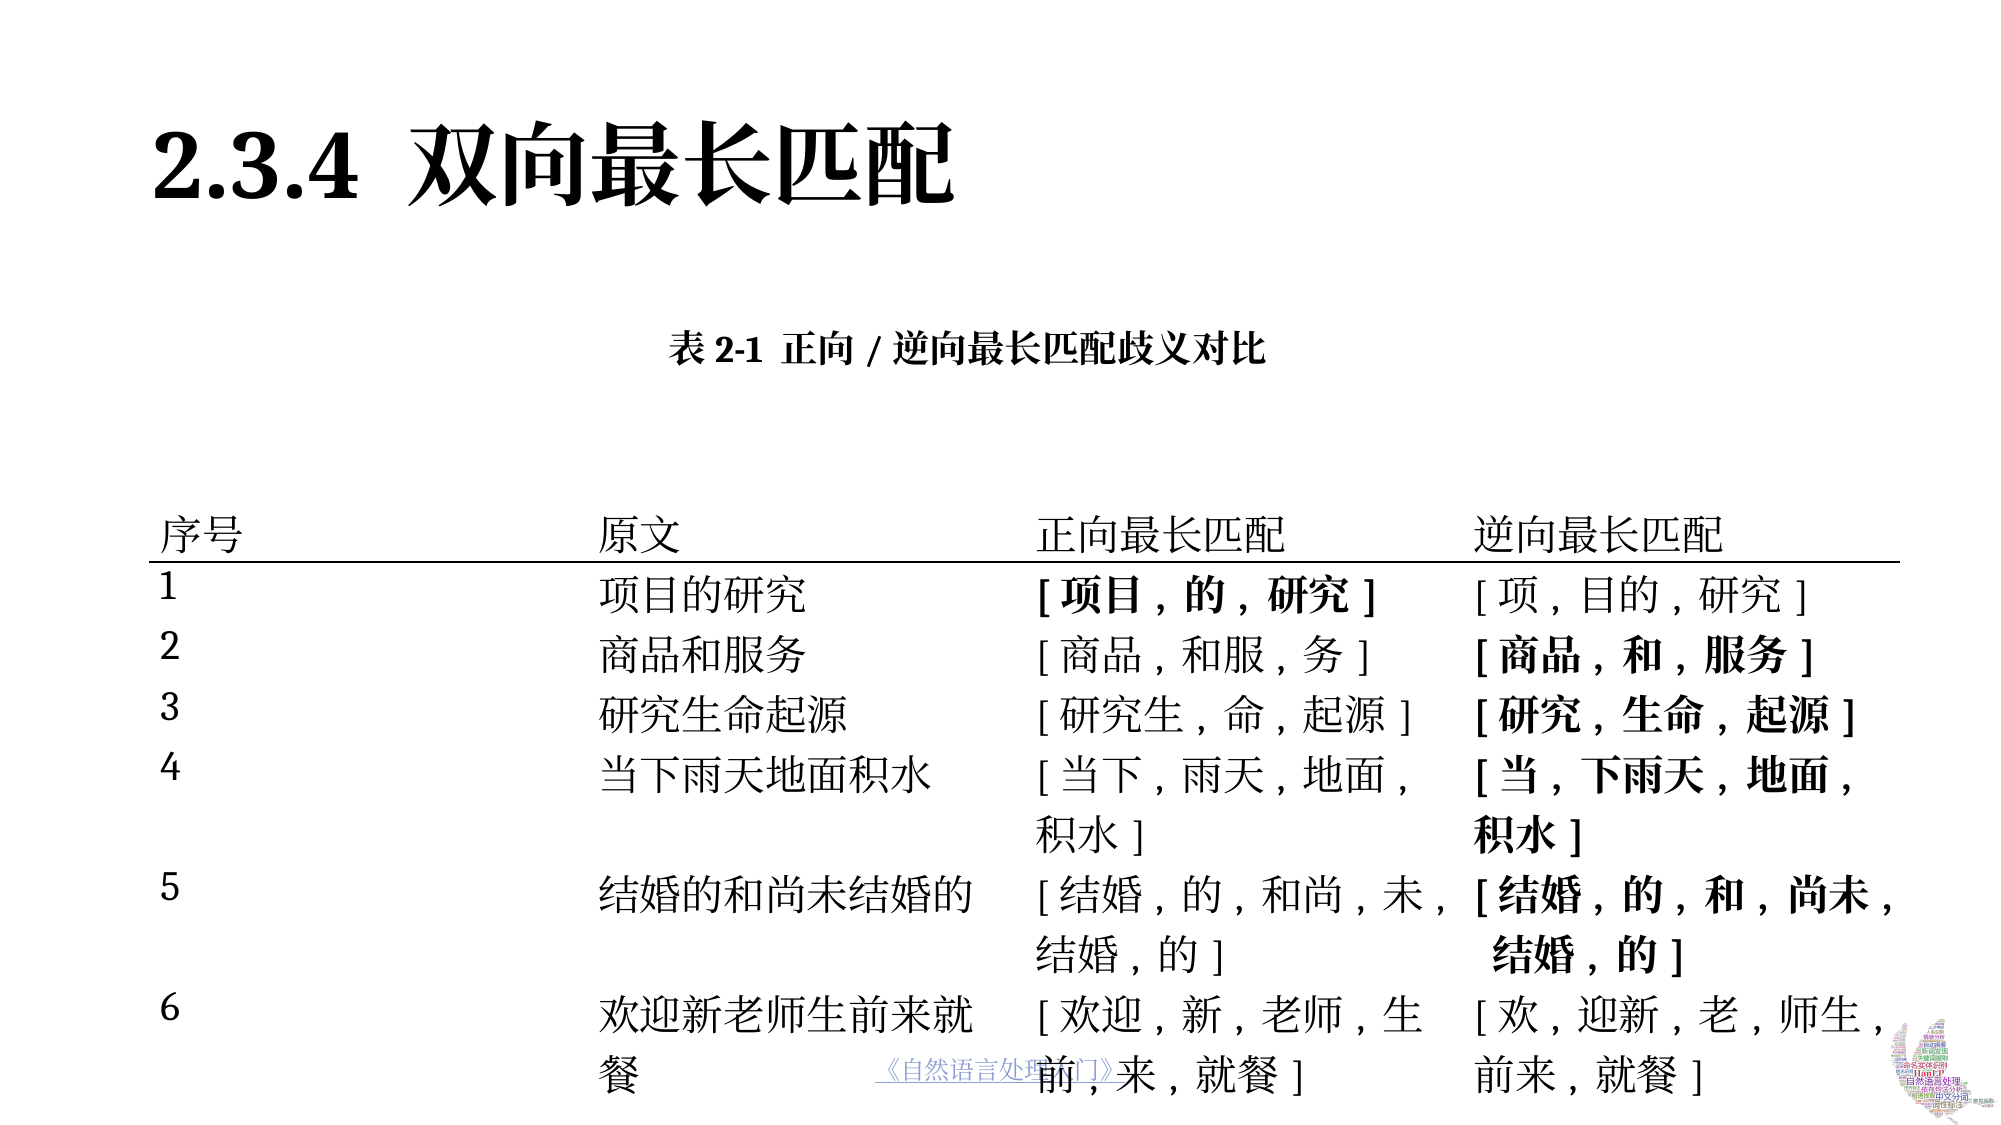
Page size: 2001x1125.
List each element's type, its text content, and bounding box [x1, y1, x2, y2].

table_header 原文 [587, 502, 1025, 561]
table_cell [结婚, 的, 和尚, 未, 结婚, 的] [1025, 863, 1462, 983]
picture [1888, 1016, 2000, 1125]
table_cell [欢迎, 新, 老师, 生前, 来, 就餐] [1025, 983, 1462, 1103]
table_cell [当, 下雨天, 地面, 积水] [1462, 743, 1900, 863]
table_cell 1 [149, 563, 587, 622]
title 2.3.4 双向最长匹配 [137, 59, 1863, 278]
text_box 表2-1 正向/逆向最长匹配歧义对比 [653, 317, 1283, 378]
table_header 序号 [149, 502, 587, 561]
table_cell 3 [149, 682, 587, 743]
table_cell [商品, 和, 服务] [1462, 622, 1900, 682]
table_cell [结婚, 的, 和, 尚未, 结婚, 的] [1462, 863, 1900, 983]
table_cell 结婚的和尚未结婚的 [587, 863, 1025, 983]
table_cell 当下雨天地面积水 [587, 743, 1025, 863]
table_cell [项目, 的, 研究] [1025, 563, 1462, 622]
table_cell [当下, 雨天, 地面, 积水] [1025, 743, 1462, 863]
table_cell 6 [149, 983, 587, 1103]
table_cell 项目的研究 [587, 563, 1025, 622]
table_cell 4 [149, 743, 587, 863]
table_cell [欢, 迎新, 老, 师生, 前来, 就餐] [1462, 983, 1900, 1103]
table_cell 5 [149, 863, 587, 983]
table_cell [研究, 生命, 起源] [1462, 682, 1900, 743]
table_cell 研究生命起源 [587, 682, 1025, 743]
table_header 逆向最长匹配 [1462, 502, 1900, 561]
table_cell [商品, 和服, 务] [1025, 622, 1462, 682]
table_cell [研究生, 命, 起源] [1025, 682, 1462, 743]
table_cell 2 [149, 622, 587, 682]
table_header 正向最长匹配 [1025, 502, 1462, 561]
table_cell 欢迎新老师生前来就餐 [587, 983, 1025, 1103]
table_cell [项, 目的, 研究] [1462, 563, 1900, 622]
table_cell 商品和服务 [587, 622, 1025, 682]
